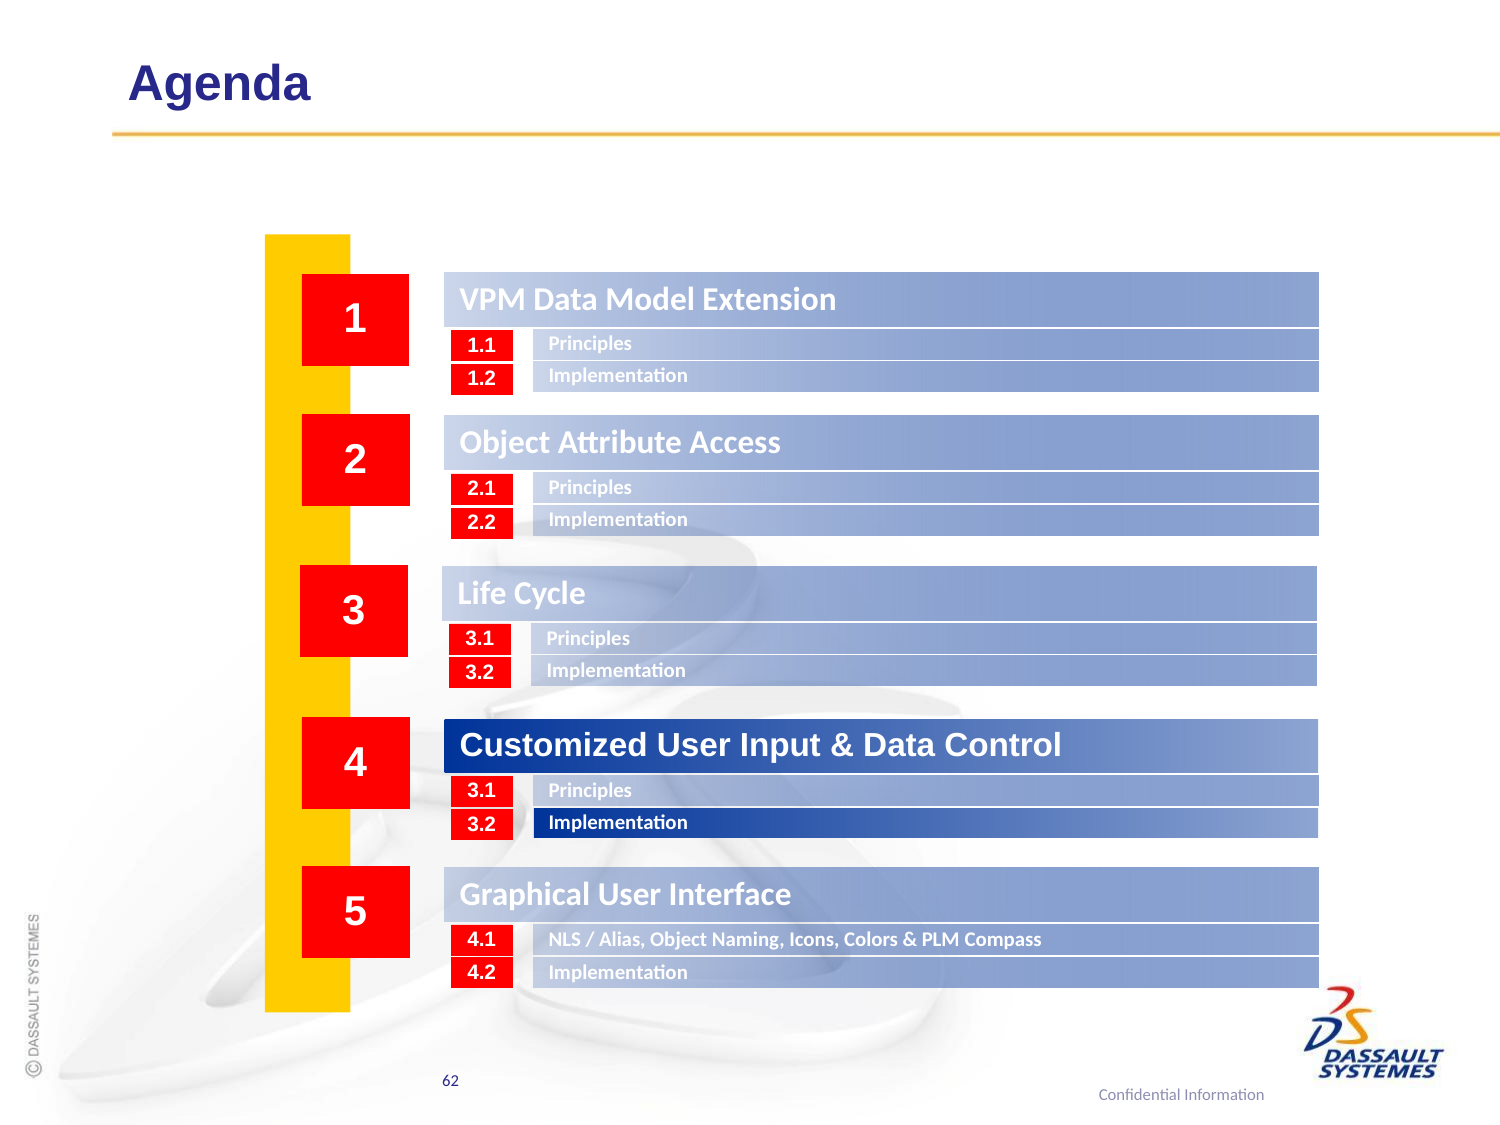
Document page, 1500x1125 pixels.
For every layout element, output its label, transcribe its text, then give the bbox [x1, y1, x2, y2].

text_box 2.1 [451, 473, 512, 504]
text_box Implementation [533, 505, 1319, 536]
text_box 3.1 [449, 623, 511, 654]
text_box Principles [531, 623, 1317, 654]
text_box 2.2 [451, 508, 512, 538]
text_box 3.2 [449, 657, 511, 688]
text_box VPM Data Model Extension [444, 272, 1319, 327]
text_box Implementation [533, 957, 1319, 988]
text_box Customized User Input & Data Control [444, 718, 1319, 773]
text_box 3 [300, 565, 408, 657]
text_box 5 [301, 866, 410, 958]
text_box 4 [301, 717, 410, 809]
text_box [264, 234, 351, 1013]
title Agenda [112, 43, 1500, 119]
text_box Principles [533, 776, 1319, 806]
text_box 2 [301, 414, 410, 506]
text_box NLS / Alias, Object Naming, Icons, Colors & PLM Compass [533, 924, 1319, 955]
text_box Object Attribute Access [444, 415, 1319, 470]
text_box 4.1 [451, 924, 512, 955]
text_box 1 [301, 274, 409, 365]
text_box 3.1 [451, 776, 512, 806]
text_box 3.2 [451, 809, 512, 840]
text_box 4.2 [451, 957, 512, 988]
text_box Principles [533, 329, 1319, 360]
text_box Implementation [533, 808, 1319, 838]
text_box 1.1 [451, 330, 512, 361]
text_box 1.2 [451, 364, 512, 394]
text_box Life Cycle [442, 566, 1317, 621]
text_box Graphical User Interface [444, 867, 1319, 922]
text_box Implementation [533, 361, 1319, 392]
text_box Implementation [531, 655, 1317, 686]
text_box Principles [533, 472, 1319, 503]
picture [0, 0, 1500, 1125]
